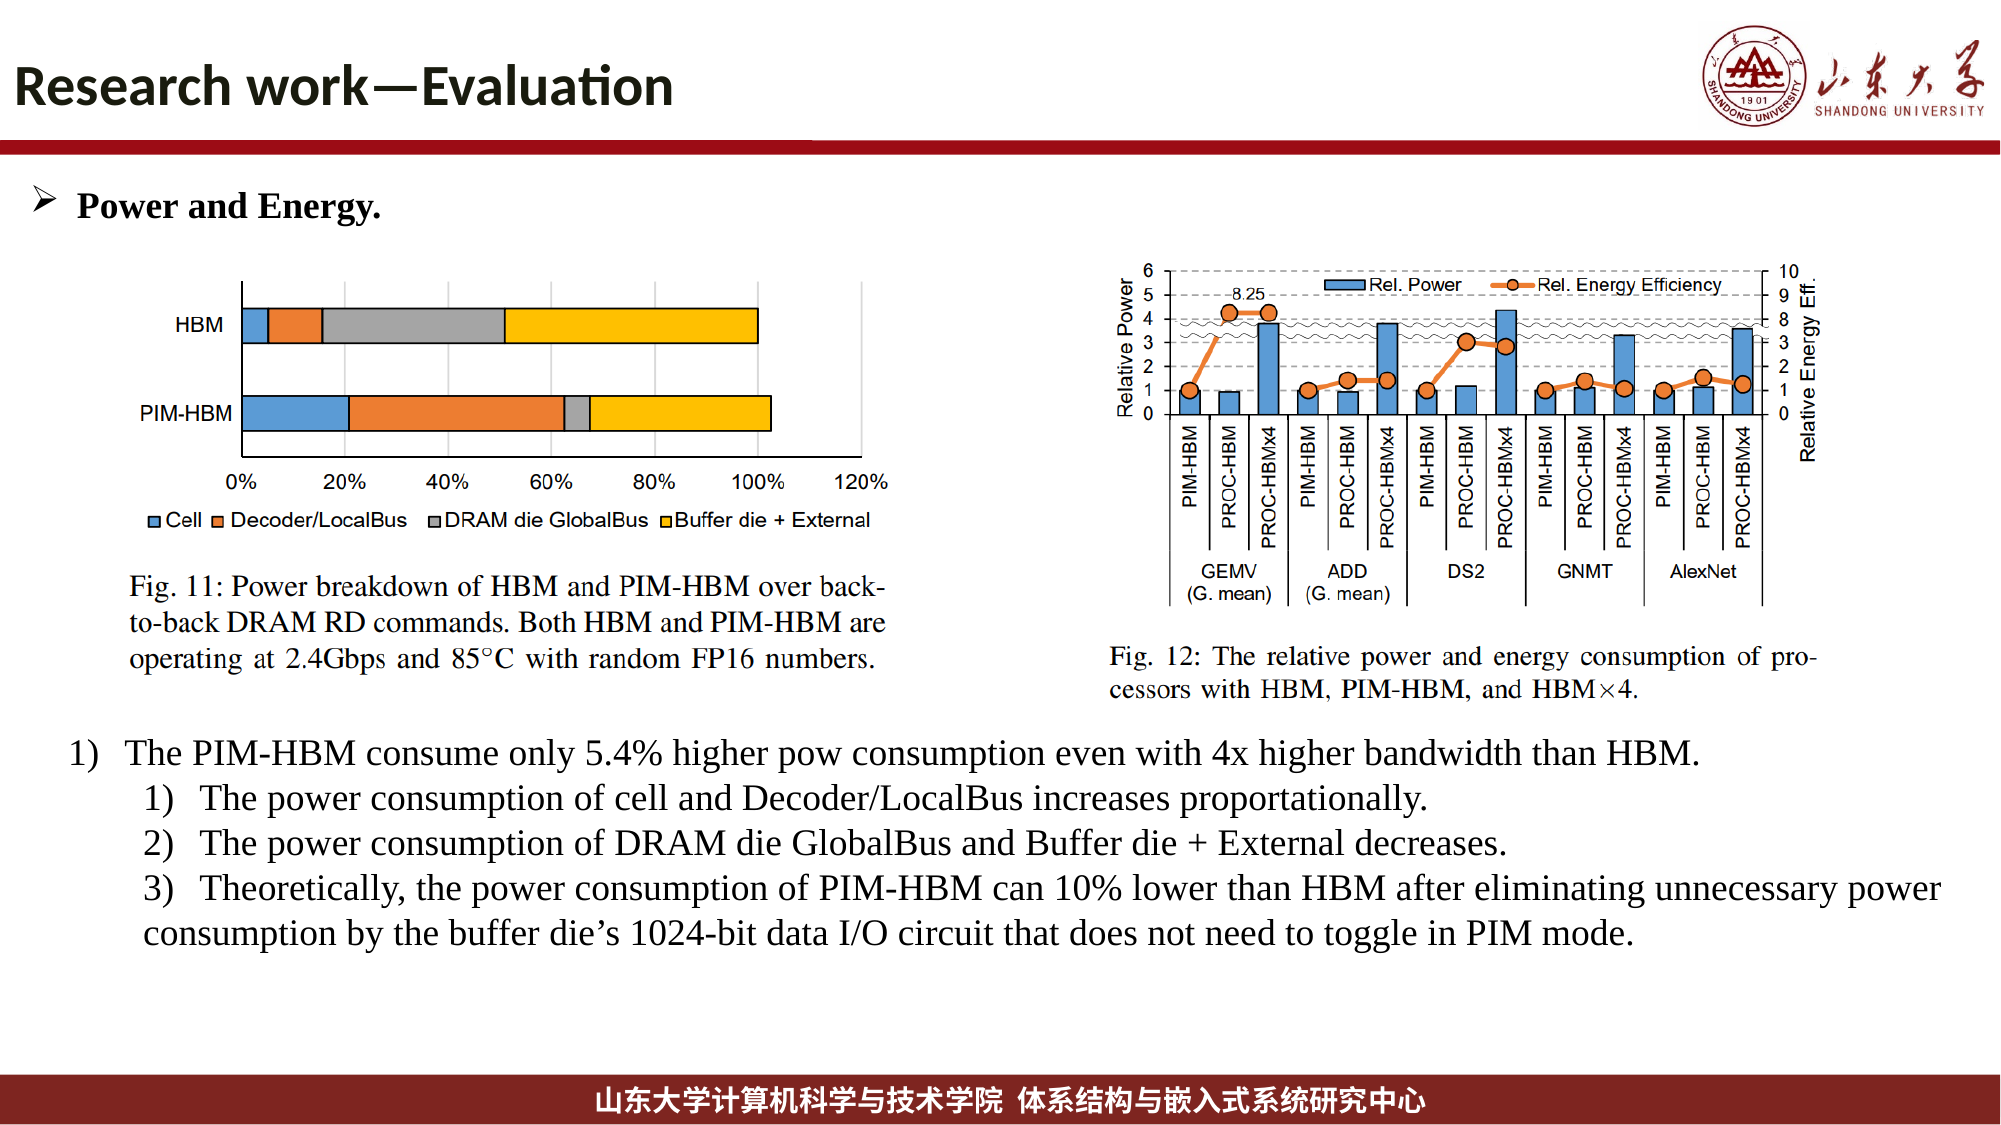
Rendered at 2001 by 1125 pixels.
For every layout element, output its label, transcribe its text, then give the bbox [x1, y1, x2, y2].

picture [1698, 21, 1985, 130]
text_box Power and Energy. [15, 173, 1840, 559]
picture [104, 276, 904, 690]
picture [1096, 236, 1835, 712]
text_box The PIM-HBM consume only 5.4% higher pow consumption even with 4x higher bandwidth than HBM. The power consumption of cell and Decoder/LocalBus increases proportationally. The power consumption of DRAM die GlobalBus and Buffer die + External decreases. Theoretically, the power consumption of PIM-HBM can 10% lower than HBM after eliminating unnecessary power consumption by the buffer die’s 1024-bit data I/O circuit that does not need to toggle in PIM mode. [53, 720, 2000, 1006]
title Research work—Evaluation [0, 48, 1575, 161]
